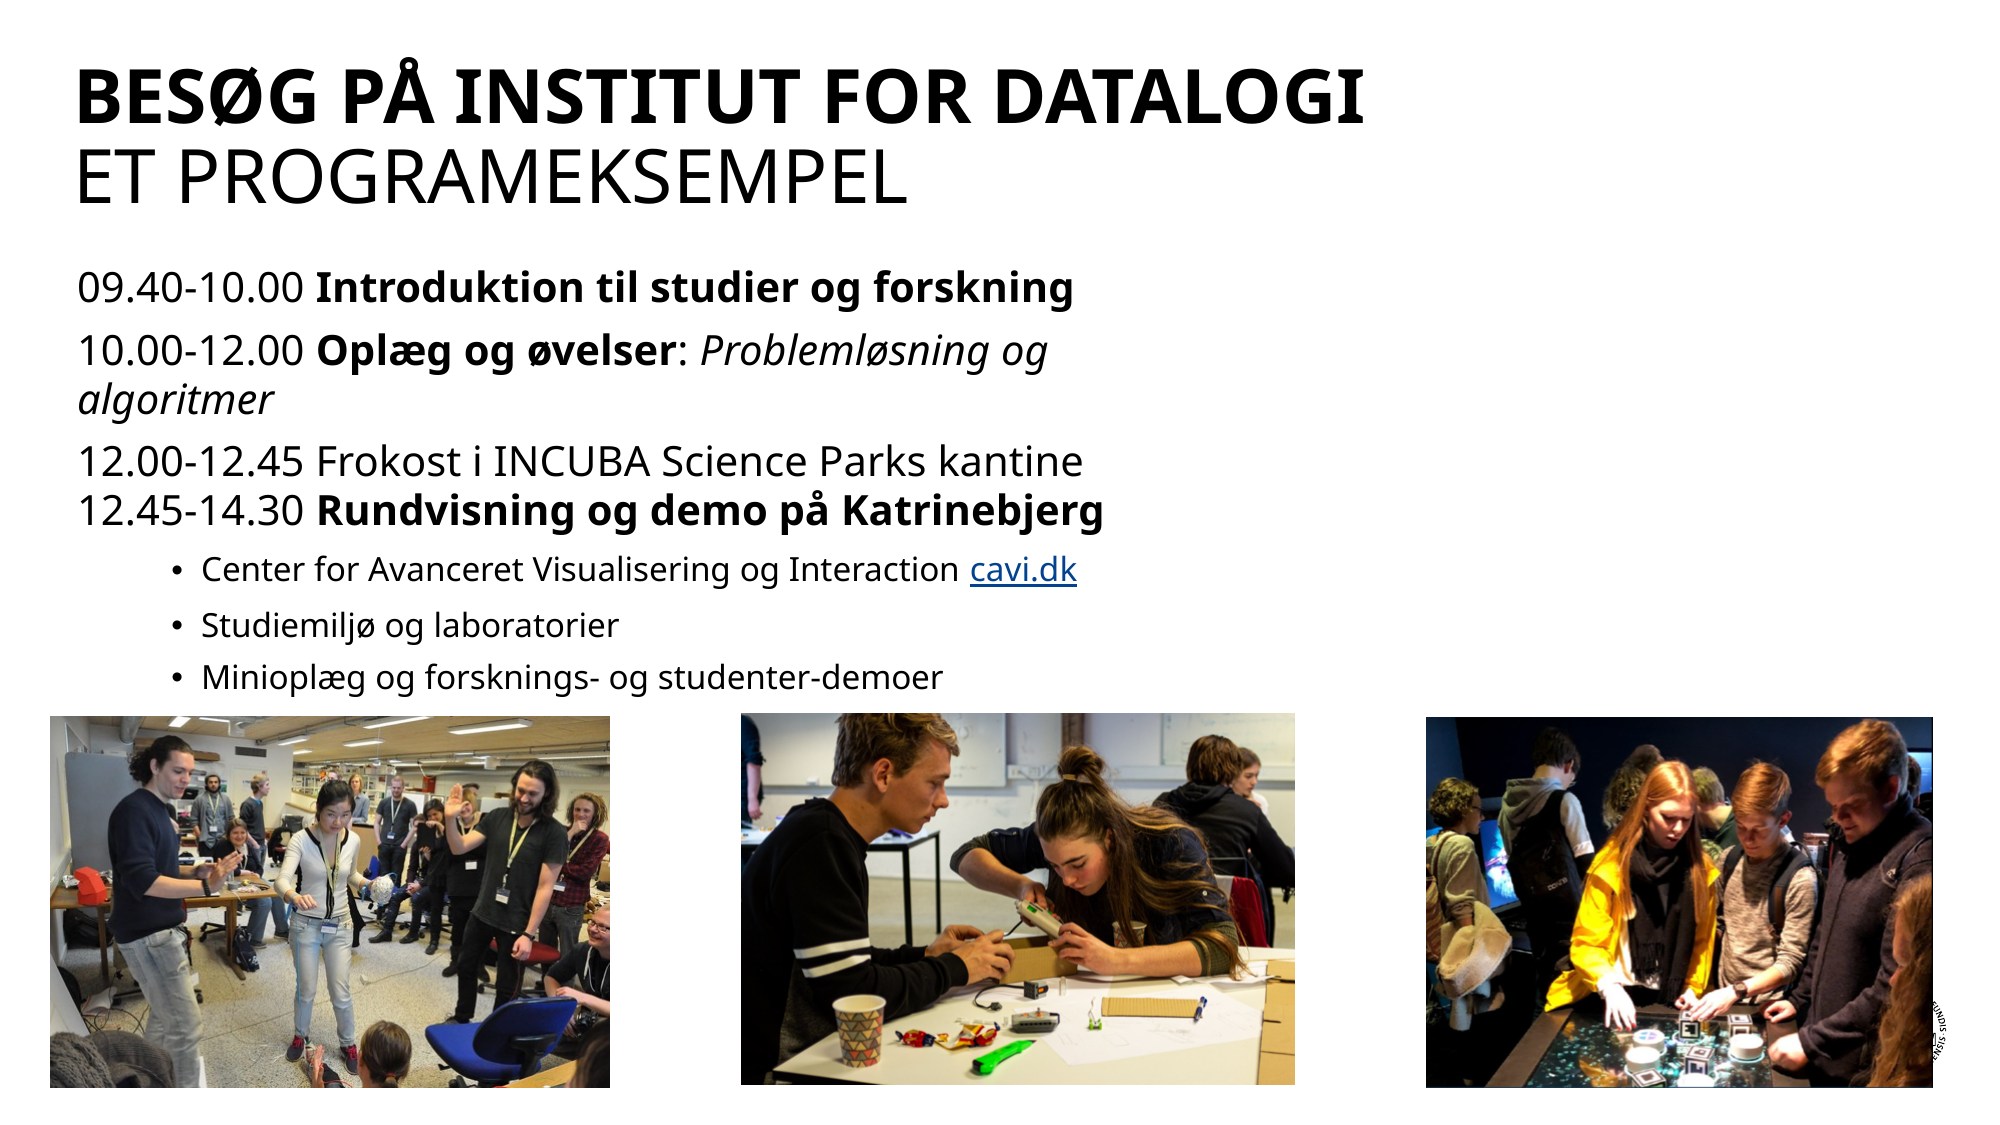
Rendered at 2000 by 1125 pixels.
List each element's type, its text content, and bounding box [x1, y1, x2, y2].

picture [50, 716, 610, 1089]
picture [740, 713, 1295, 1085]
picture [1425, 717, 1934, 1089]
title Besøg på Institut for Datalogi et programeksempel [72, 93, 1920, 220]
list 09.40-10.00 Introduktion til studier og forskning 10.00-12.00 Oplæg og øvelser: Problemløsning og algoritmer 12.00-12.45 Frokost i INCUBA Science Parks kantine 12.45-14.30 Rundvisning og demo på Katrinebjerg Center for Avanceret Visualisering og Interaction cavi.dk Studiemiljø og laboratorier Minioplæg og forsknings- og studenter-demoer [76, 263, 1119, 878]
